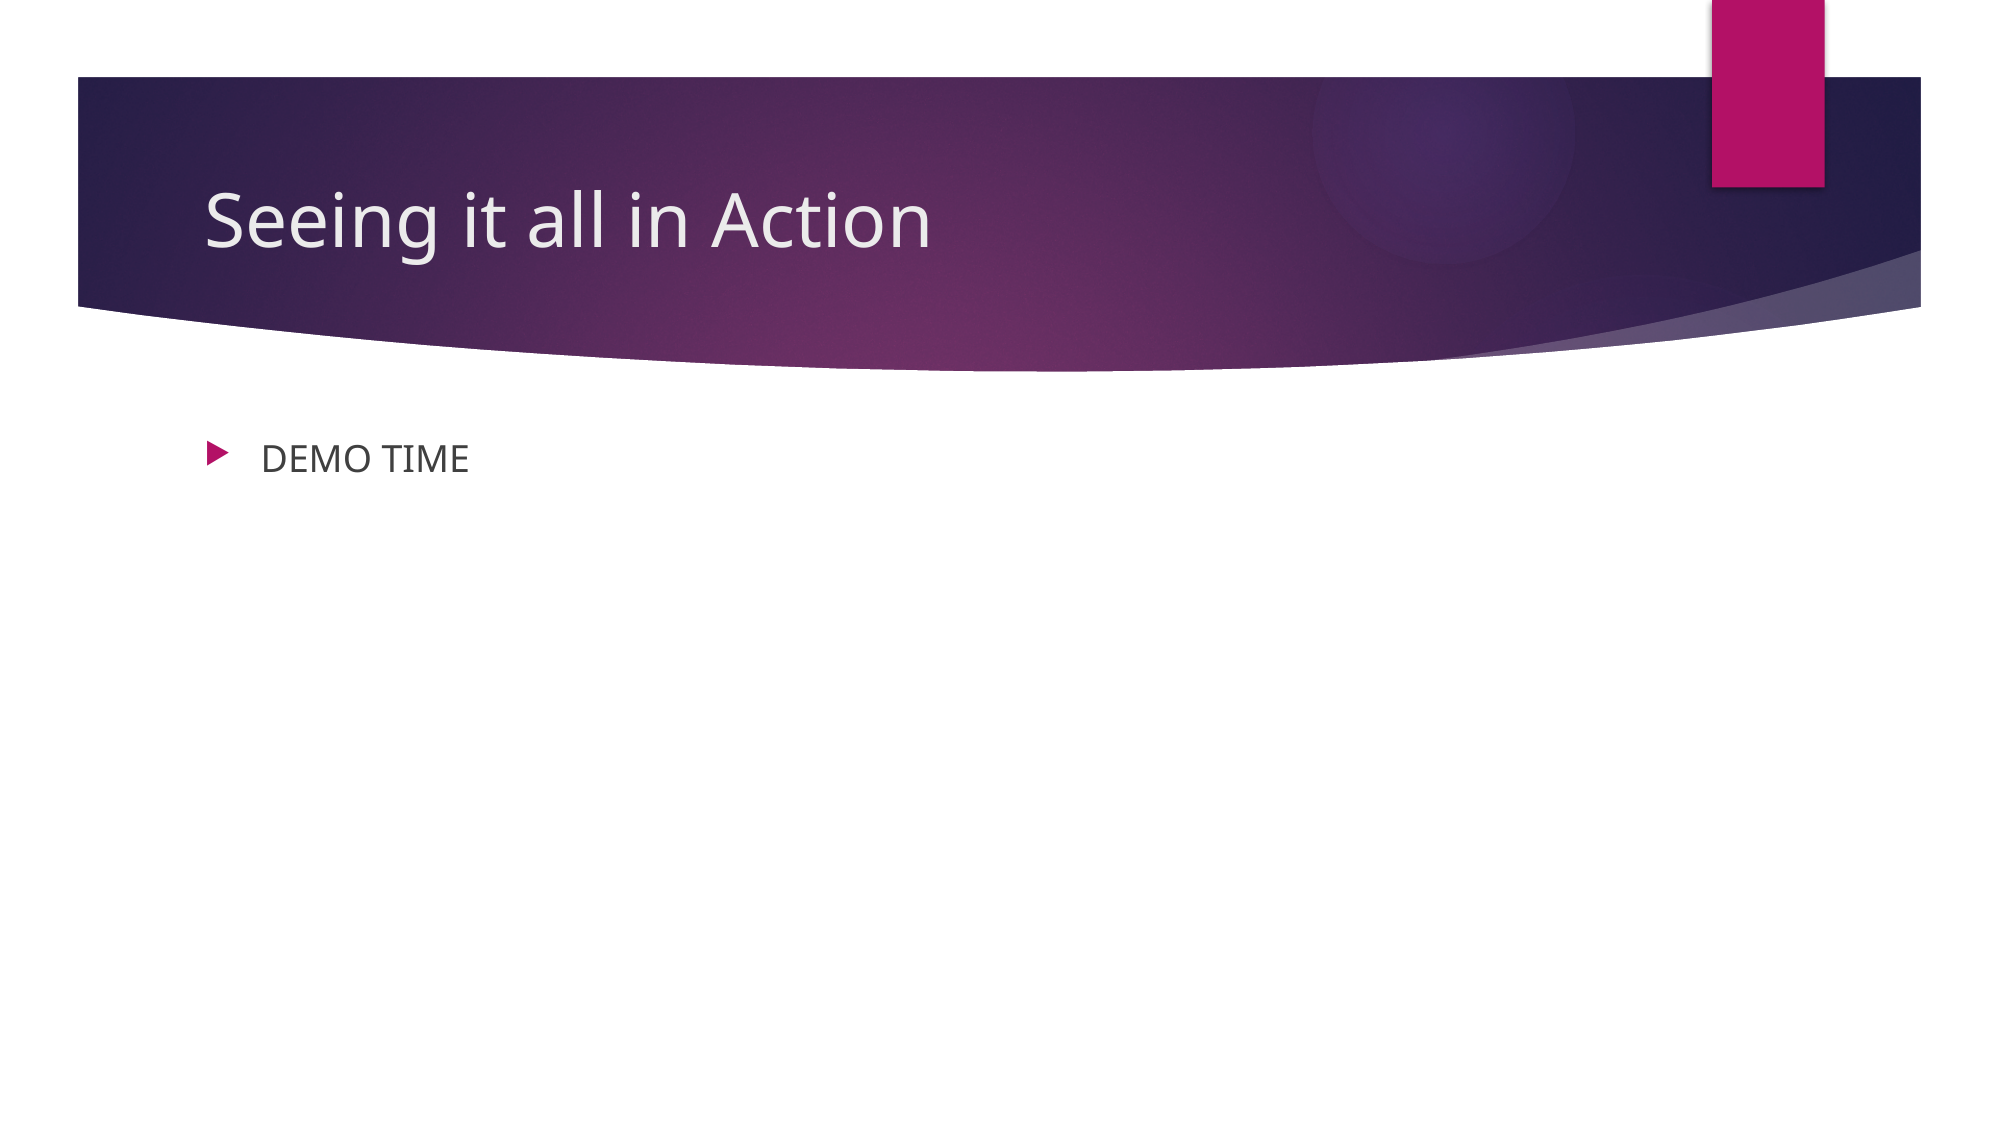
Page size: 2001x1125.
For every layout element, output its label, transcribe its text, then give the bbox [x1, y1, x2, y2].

list DEMO TIME [189, 427, 1638, 988]
title Seeing it all in Action [189, 159, 1627, 276]
